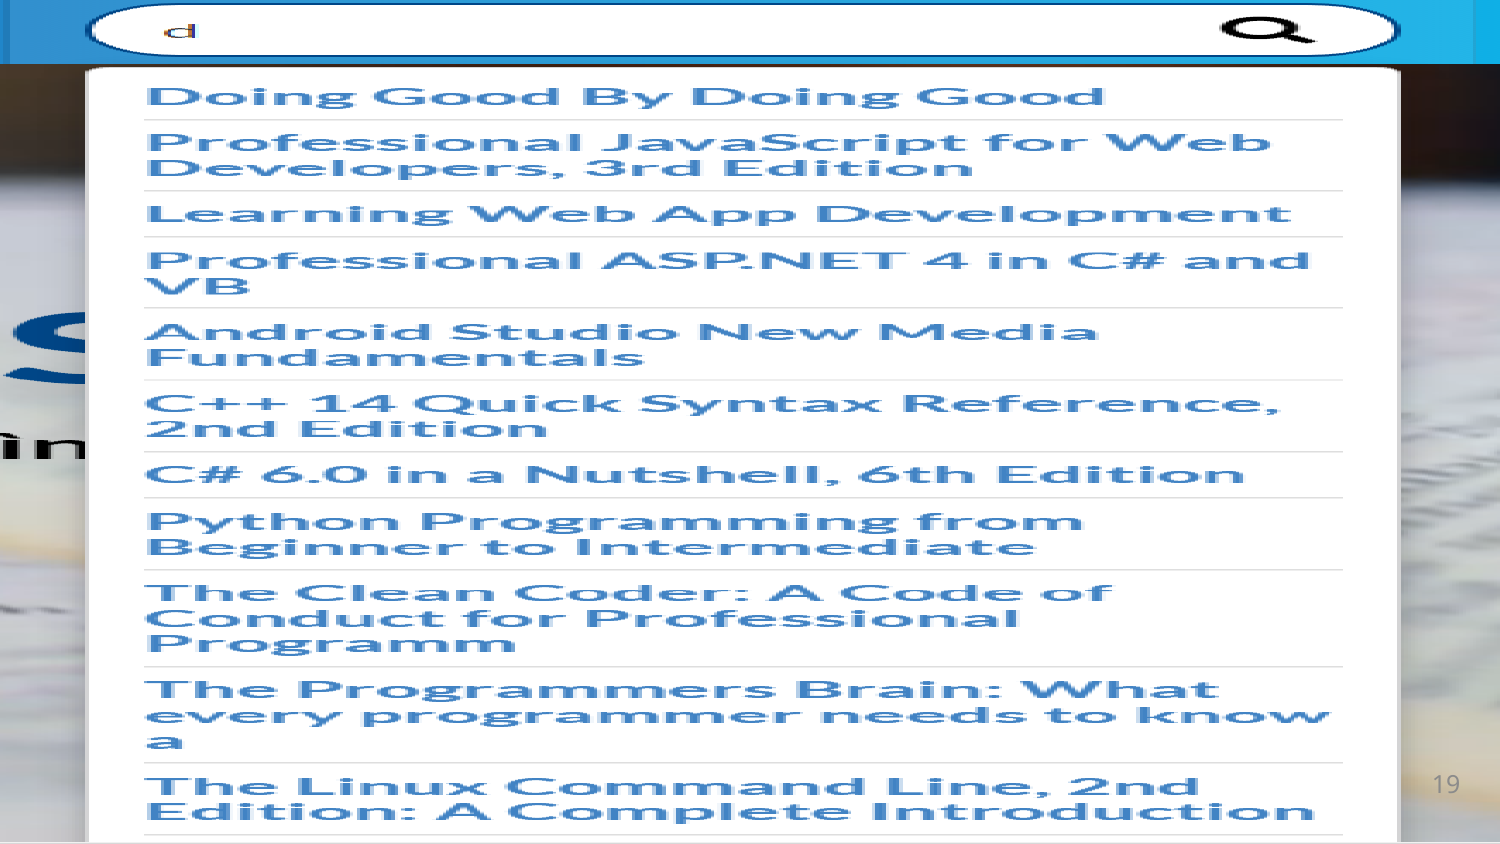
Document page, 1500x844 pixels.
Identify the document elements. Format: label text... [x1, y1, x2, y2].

picture [0, 0, 1500, 844]
slide_number 19 [1417, 752, 1475, 819]
